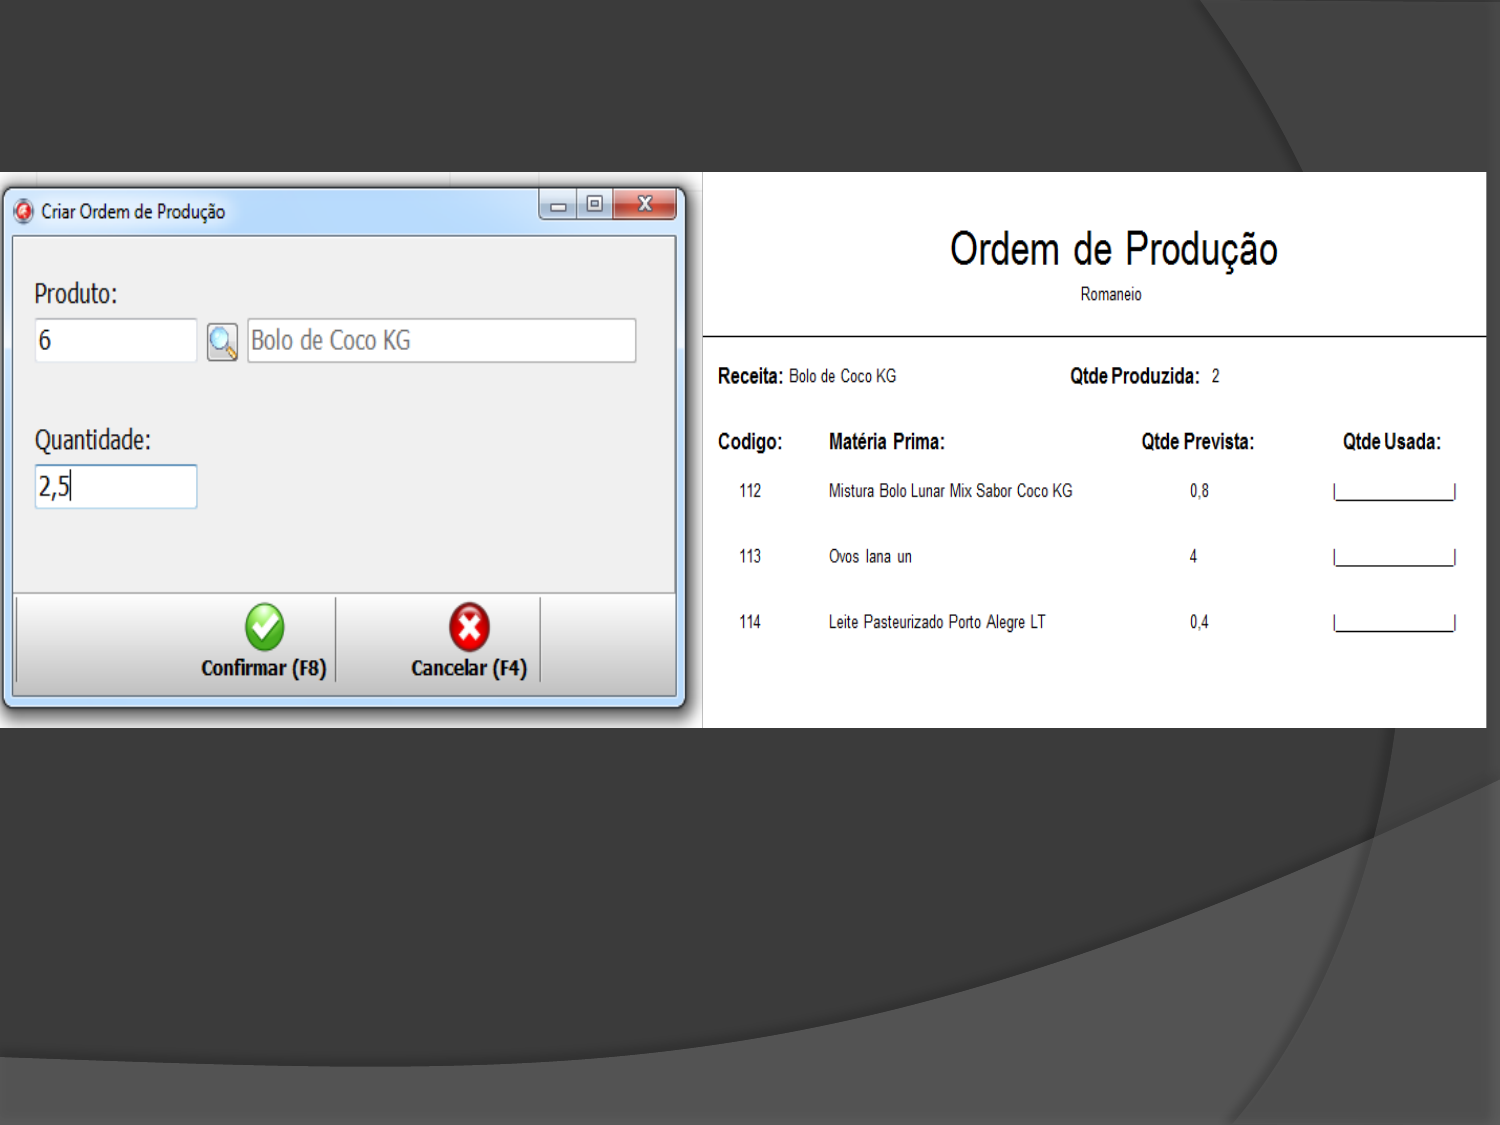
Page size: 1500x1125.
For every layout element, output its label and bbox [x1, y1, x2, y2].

picture [702, 172, 1487, 728]
picture [0, 172, 696, 728]
